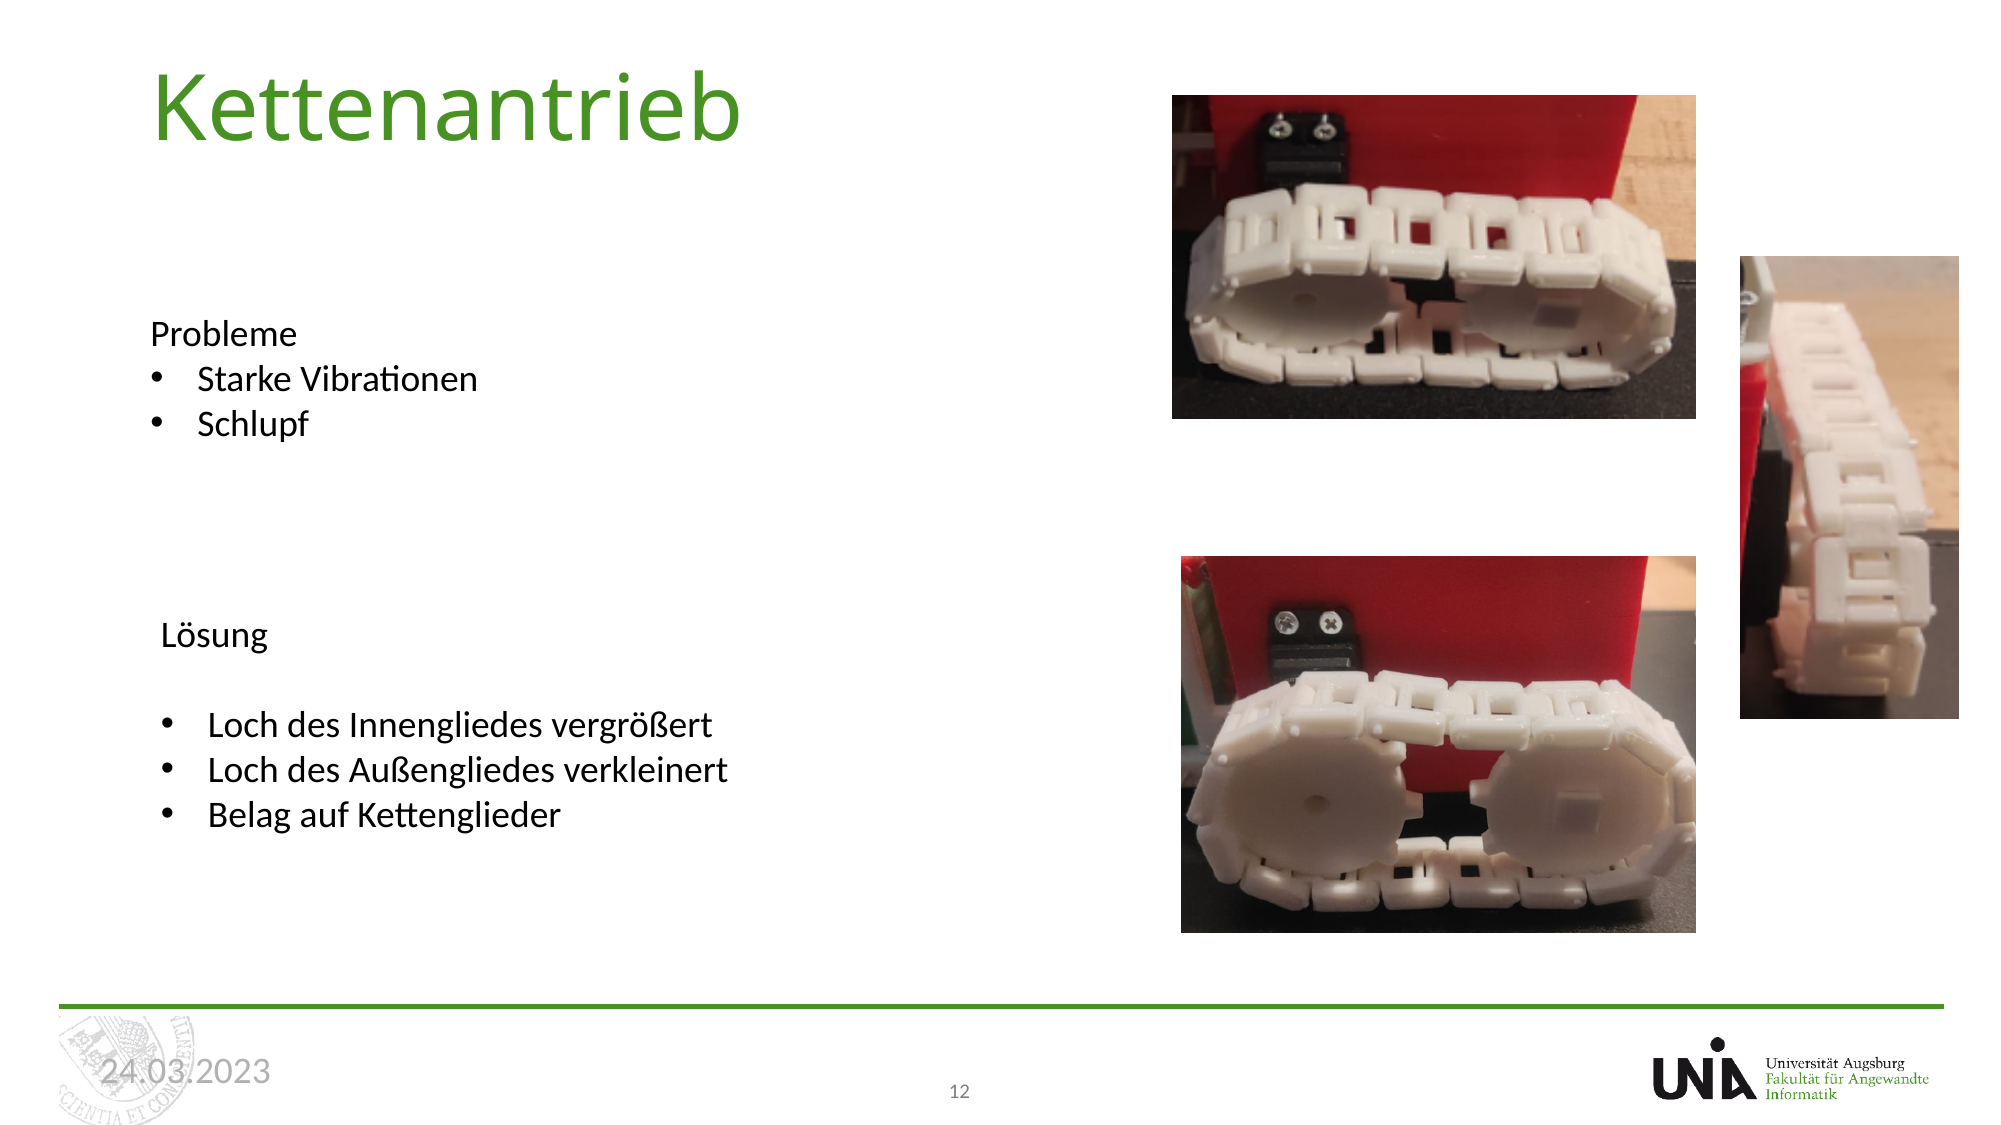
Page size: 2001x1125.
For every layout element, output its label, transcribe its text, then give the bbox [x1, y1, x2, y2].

text_box Probleme Starke Vibrationen Schlupf [150, 309, 1381, 715]
text_box Lösung Loch des Innengliedes vergrößert Loch des Außengliedes verkleinert Belag auf Kettenglieder [146, 602, 746, 843]
slide_number 12 [948, 1077, 1031, 1106]
picture [1172, 95, 1696, 420]
picture [1739, 256, 1960, 719]
picture [1653, 1037, 1929, 1100]
title Kettenantrieb [150, 48, 775, 160]
picture [58, 1016, 195, 1125]
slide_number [99, 1046, 560, 1103]
picture [1181, 556, 1696, 933]
